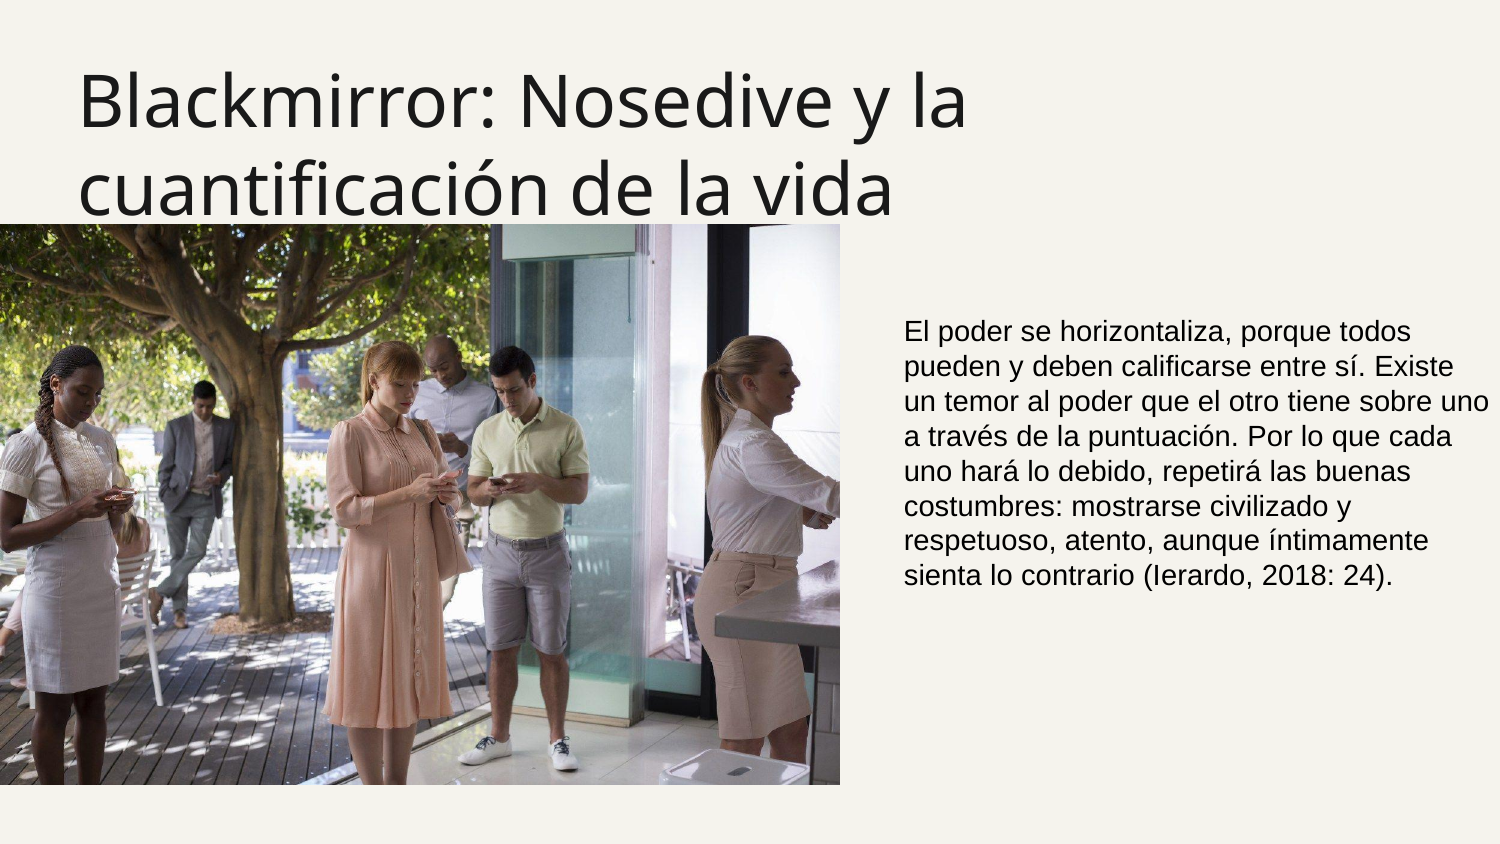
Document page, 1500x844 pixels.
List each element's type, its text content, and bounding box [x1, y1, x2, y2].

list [0, 224, 841, 786]
text_box El poder se horizontaliza, porque todos pueden y deben calificarse entre sí. Existe un temor al poder que el otro tiene sobre uno a través de la puntuación. Por lo que cada uno hará lo debido, repetirá las buenas costumbres: mostrarse civilizado y respetuoso, atento, aunque íntimamente sienta lo contrario (Ierardo, 2018: 24). [889, 304, 1500, 599]
title Blackmirror: Nosedive y la cuantificación de la vida [62, 40, 1329, 119]
